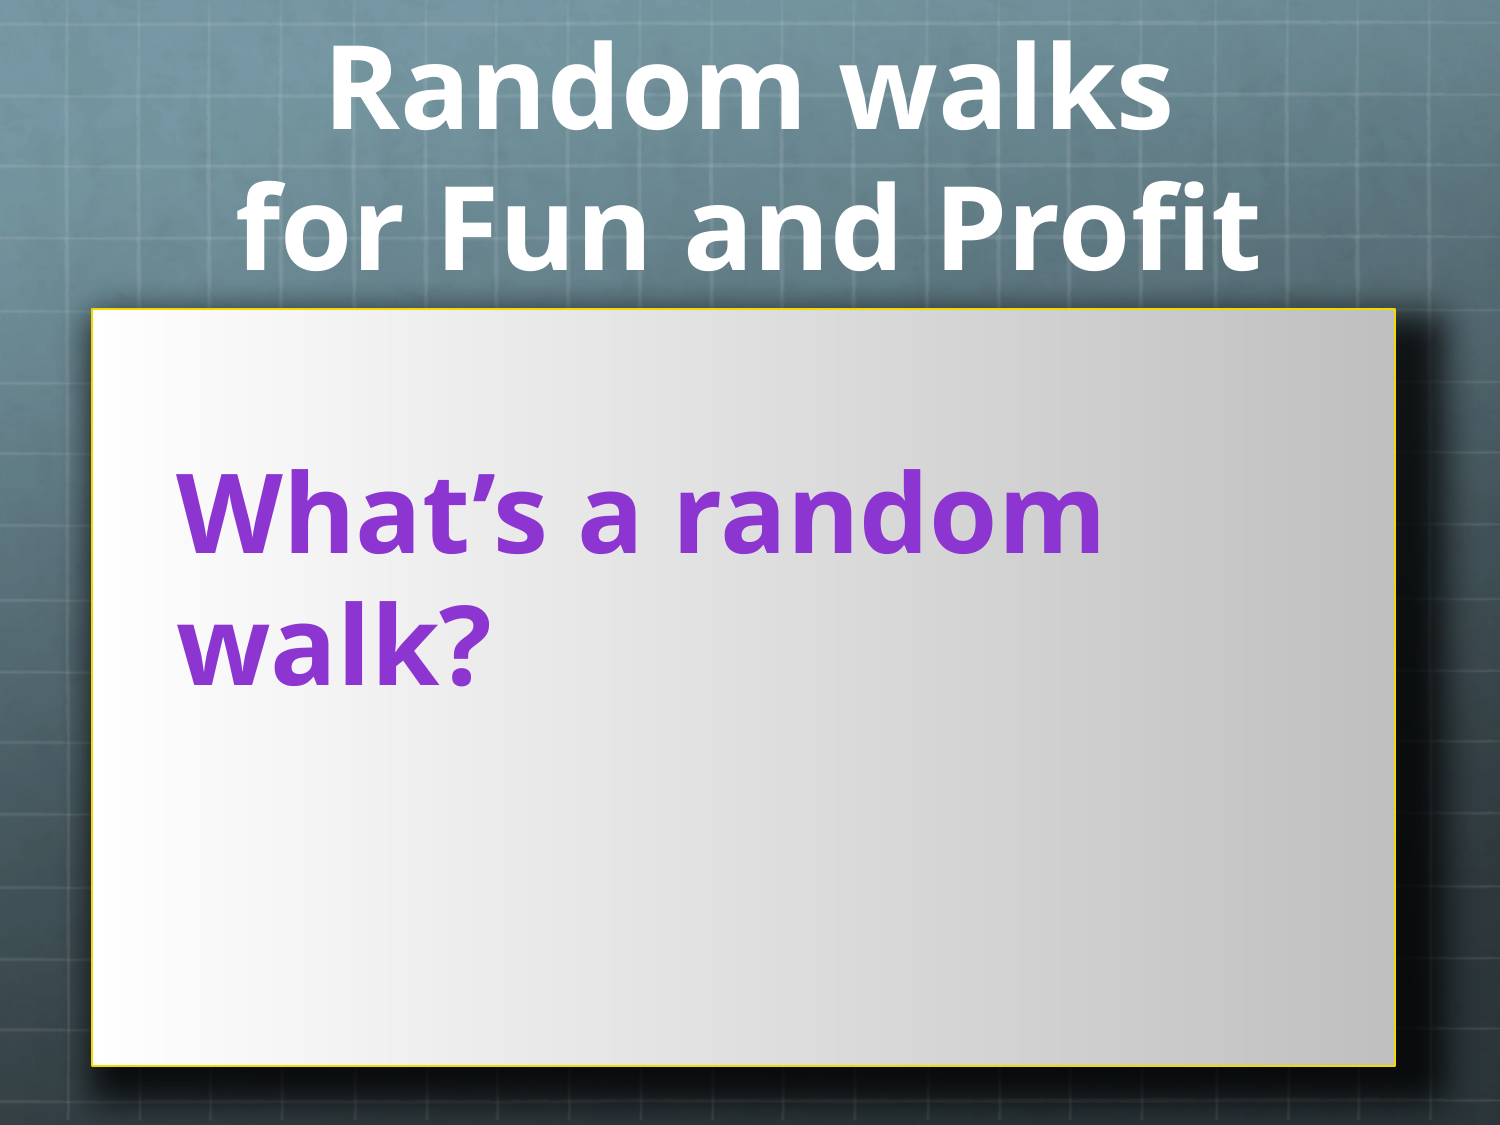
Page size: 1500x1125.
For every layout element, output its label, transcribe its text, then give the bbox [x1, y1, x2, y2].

text_box [91, 308, 1396, 1067]
picture [0, 0, 1500, 1125]
title What’s a random walk? [161, 439, 1317, 711]
text_box Random walks for Fun and Profit [77, 17, 1421, 289]
